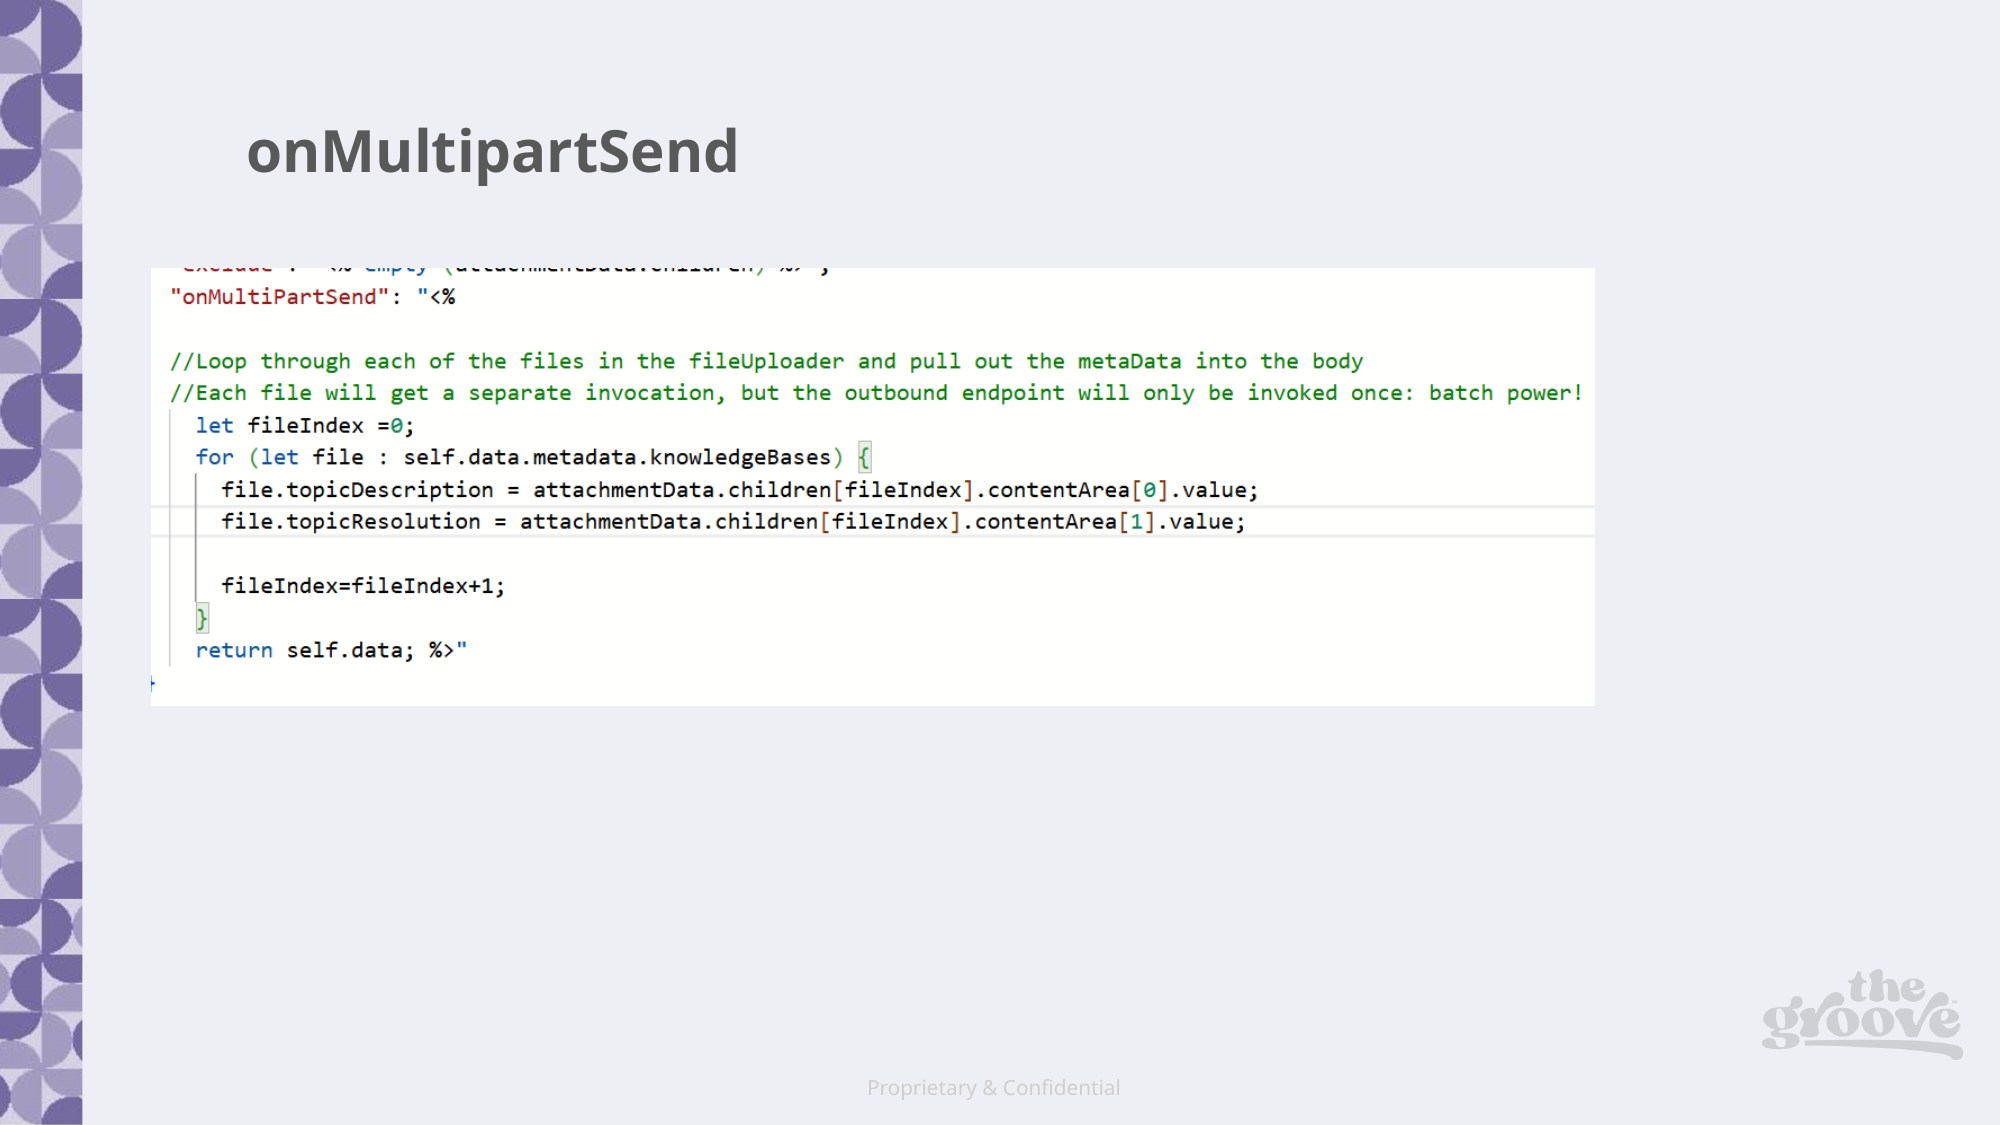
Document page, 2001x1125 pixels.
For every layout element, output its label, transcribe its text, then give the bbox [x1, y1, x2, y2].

picture [0, 599, 83, 898]
picture [0, 299, 83, 598]
picture [0, 0, 83, 298]
title onMultipartSend [231, 114, 1745, 194]
picture [0, 899, 83, 1124]
picture [150, 268, 1596, 706]
